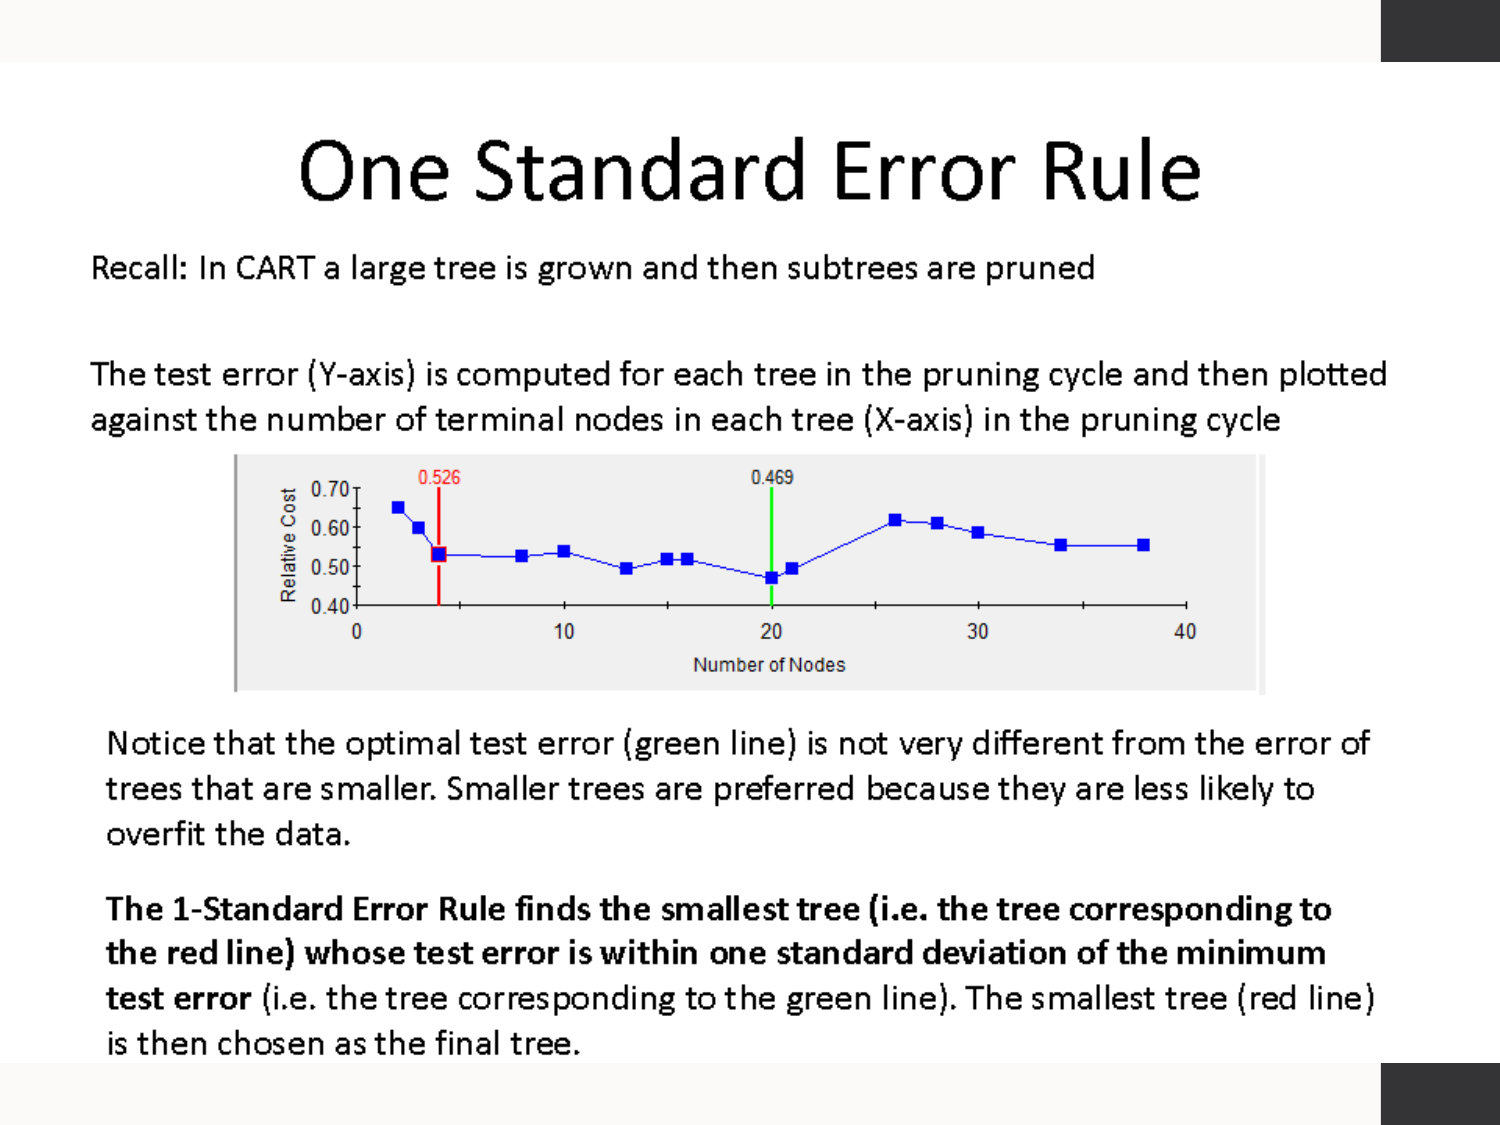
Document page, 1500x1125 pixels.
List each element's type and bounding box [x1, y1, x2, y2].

picture [0, 62, 1500, 1063]
